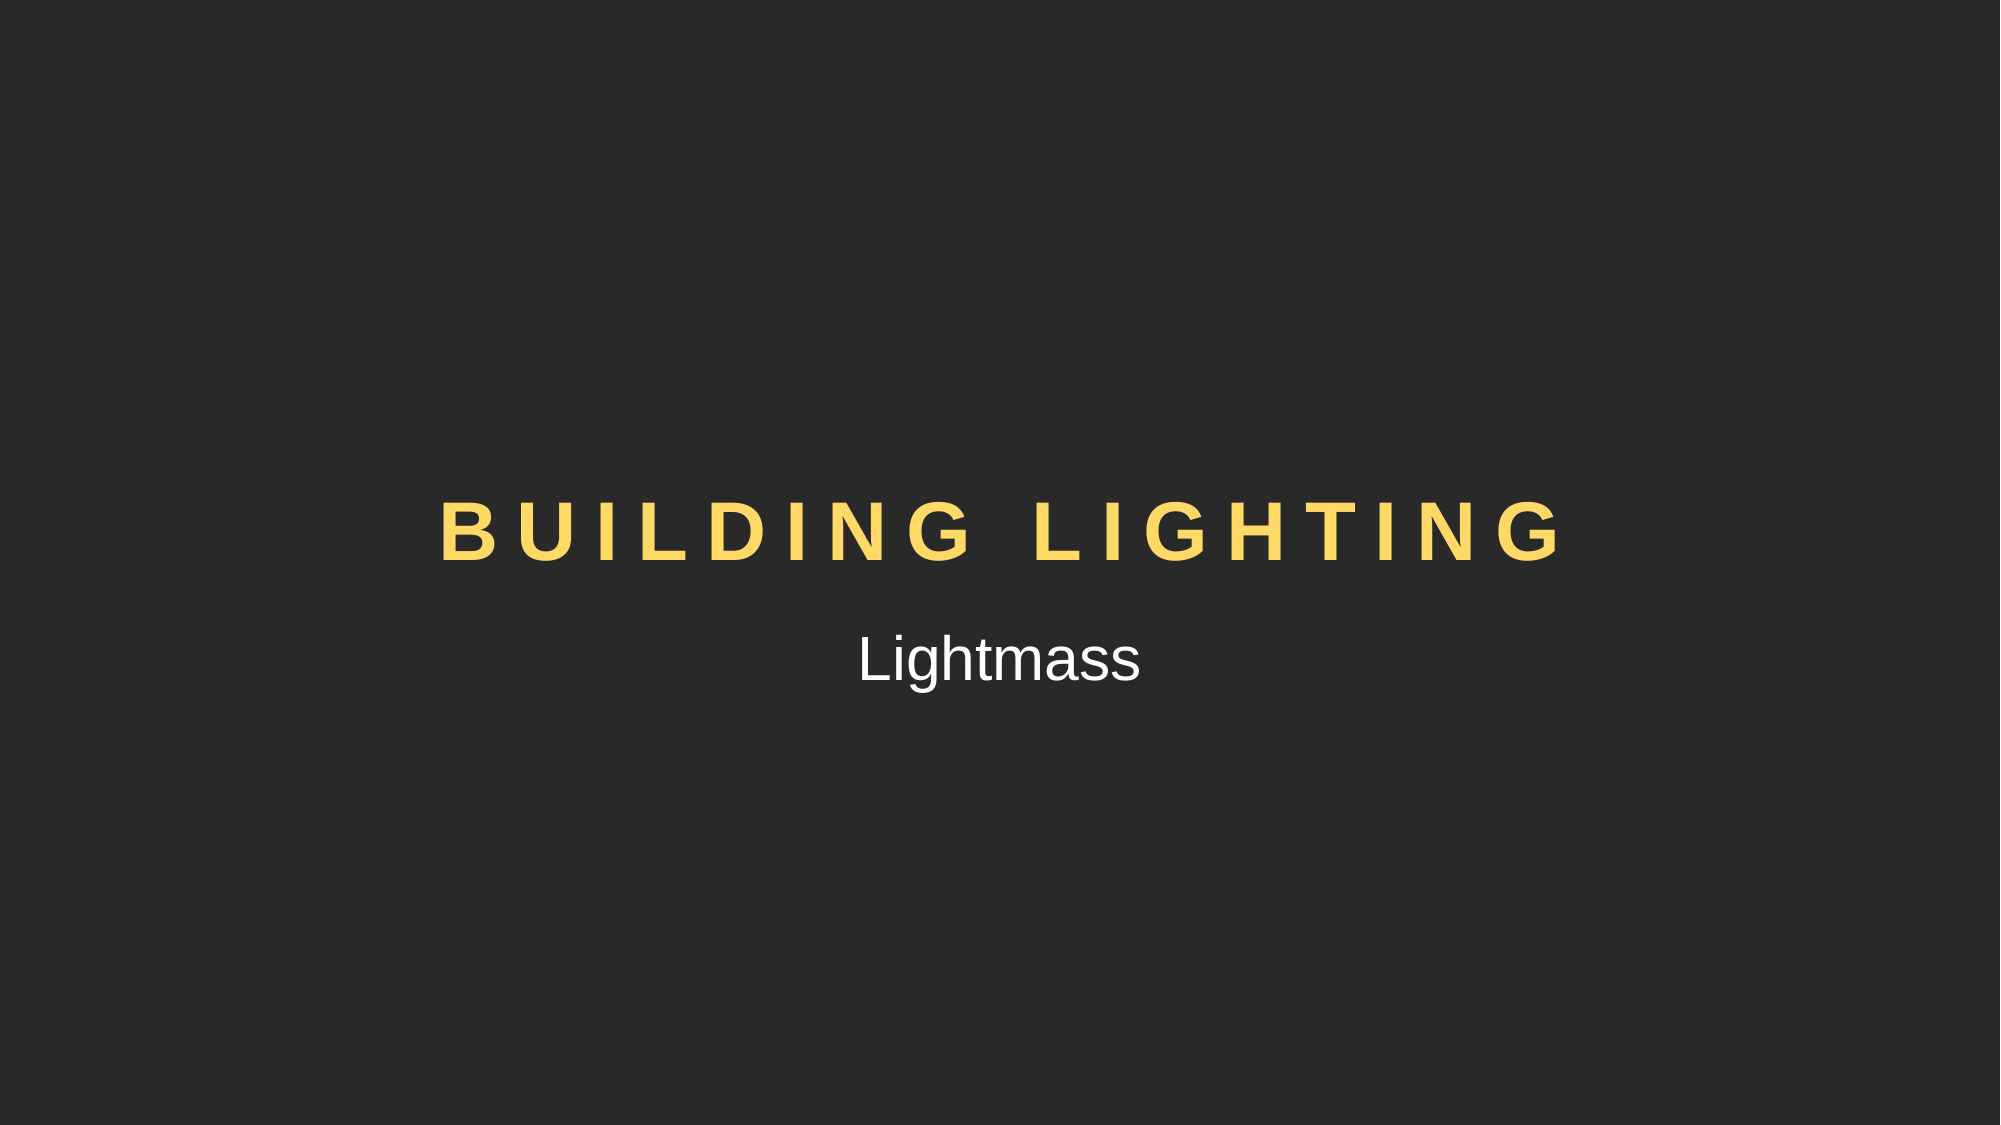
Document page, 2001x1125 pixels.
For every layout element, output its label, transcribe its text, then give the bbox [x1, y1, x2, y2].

title Building Lighting [137, 368, 1863, 586]
list Lightmass [137, 619, 1863, 802]
